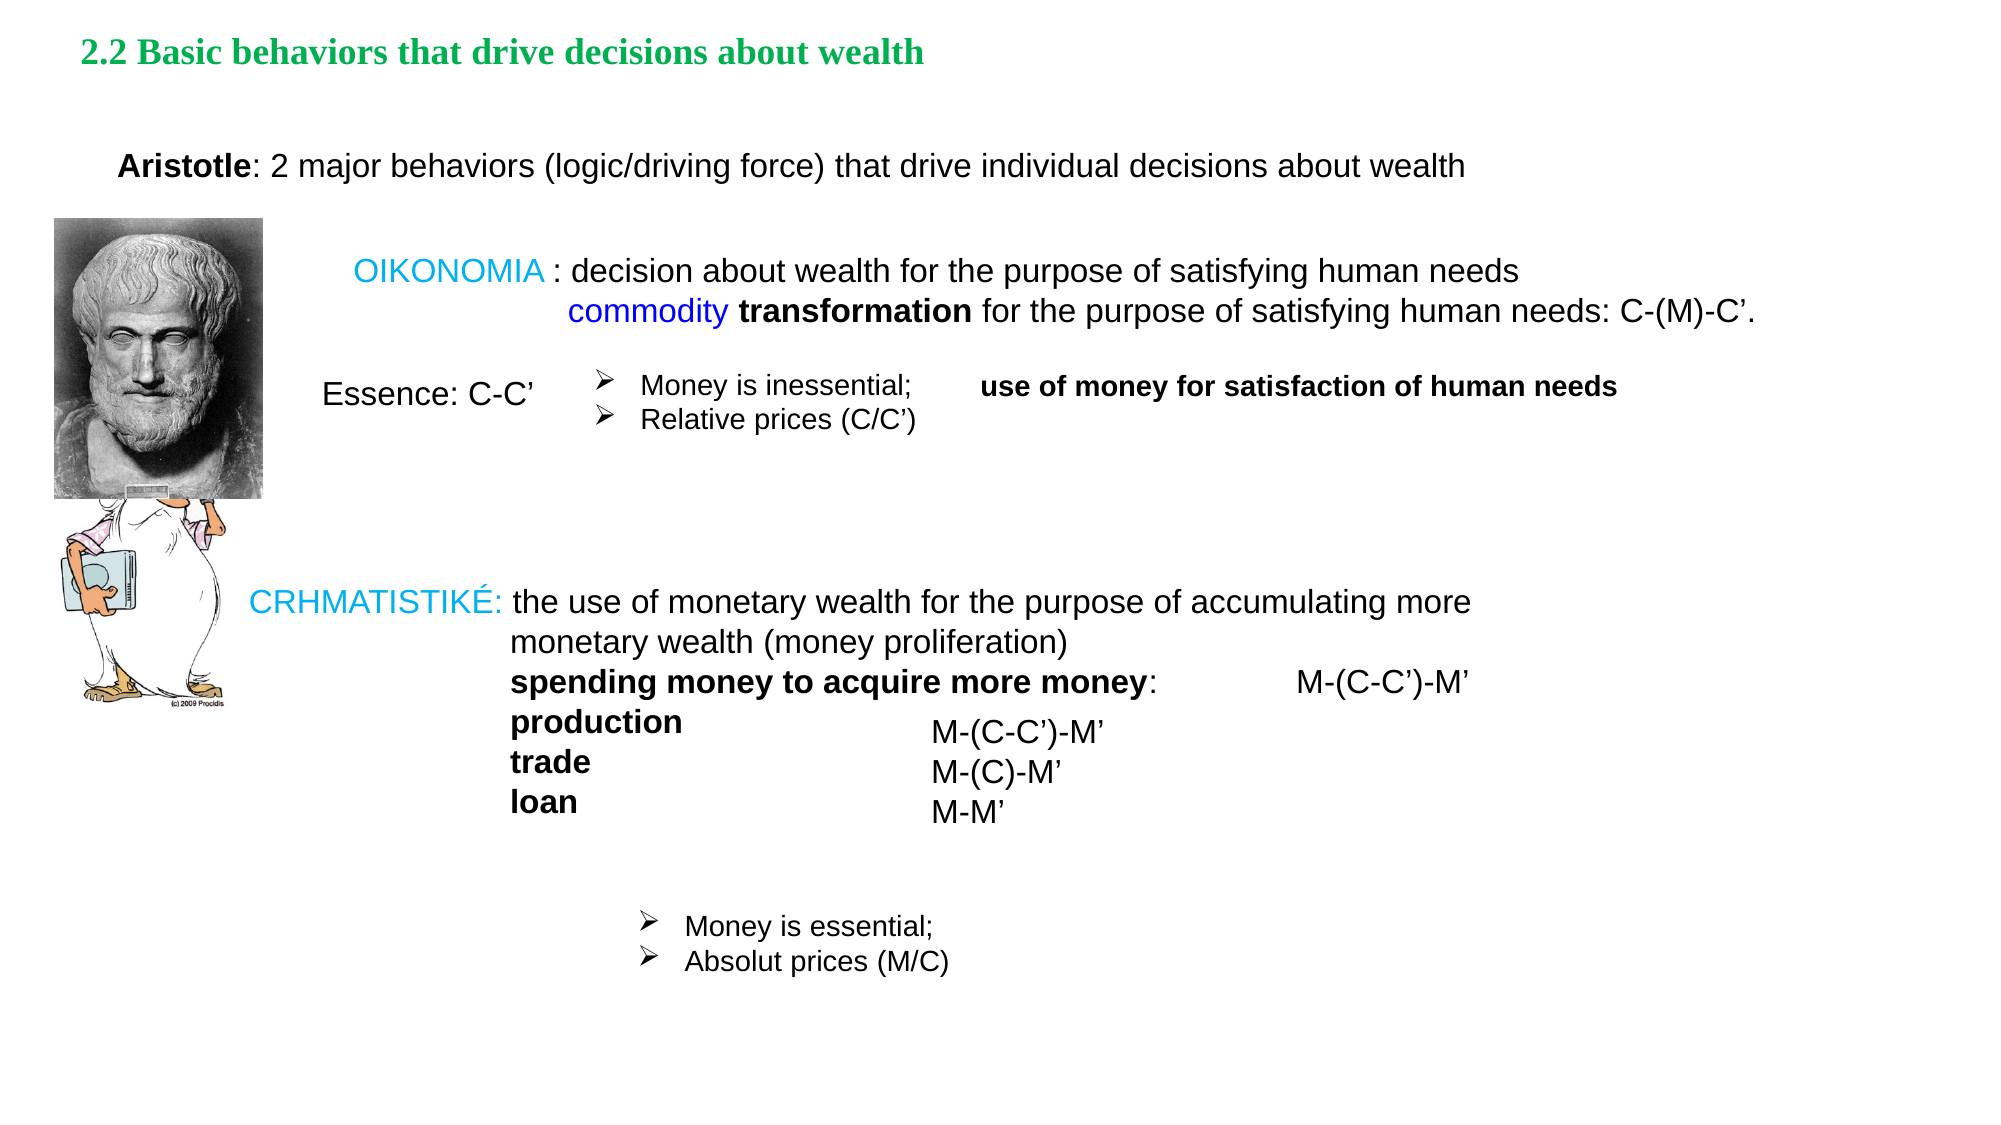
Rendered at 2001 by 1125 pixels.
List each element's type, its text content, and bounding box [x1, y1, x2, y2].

text_box Money is inessential; Relative prices (C/C’) [503, 358, 965, 444]
text_box M-(C-C’)-M’ M-(C)-M’ M-M’ [916, 703, 1120, 838]
picture [254, 593, 262, 610]
text_box Money is essential; Absolut prices (M/C) [548, 899, 1009, 985]
text_box OIKONOMIA : decision about wealth for the purpose of satisfying human needs commodity transformation for the purpose of satisfying human needs: C-(M)-C’. [338, 242, 1800, 377]
text_box Aristotle: 2 major behaviors (logic/driving force) that drive individual decisions about wealth [102, 137, 1520, 192]
text_box CRHMATISTIKÉ: the use of monetary wealth for the purpose of accumulating more monetary wealth (money proliferation) spending money to acquire more money: M-(C-C’)-M’ production trade loan [234, 572, 1522, 828]
picture [42, 218, 263, 711]
text_box Essence: C-C’ [307, 364, 550, 420]
text_box 2.2 Basic behaviors that drive decisions about wealth [65, 19, 965, 80]
text_box use of money for satisfaction of human needs [965, 359, 1634, 410]
